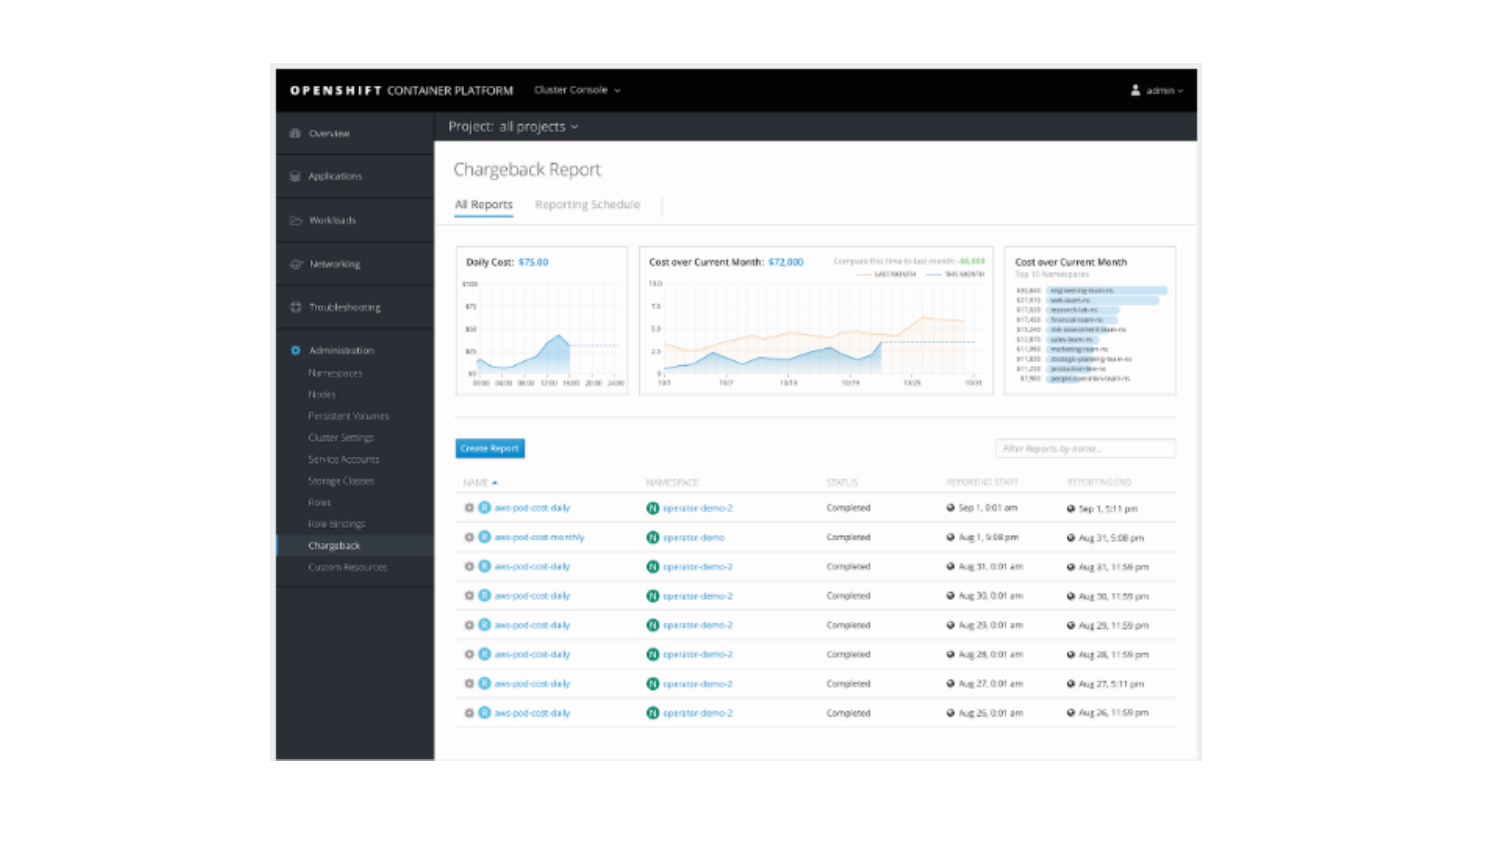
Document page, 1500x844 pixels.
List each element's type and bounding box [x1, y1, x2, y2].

picture [270, 63, 1203, 761]
